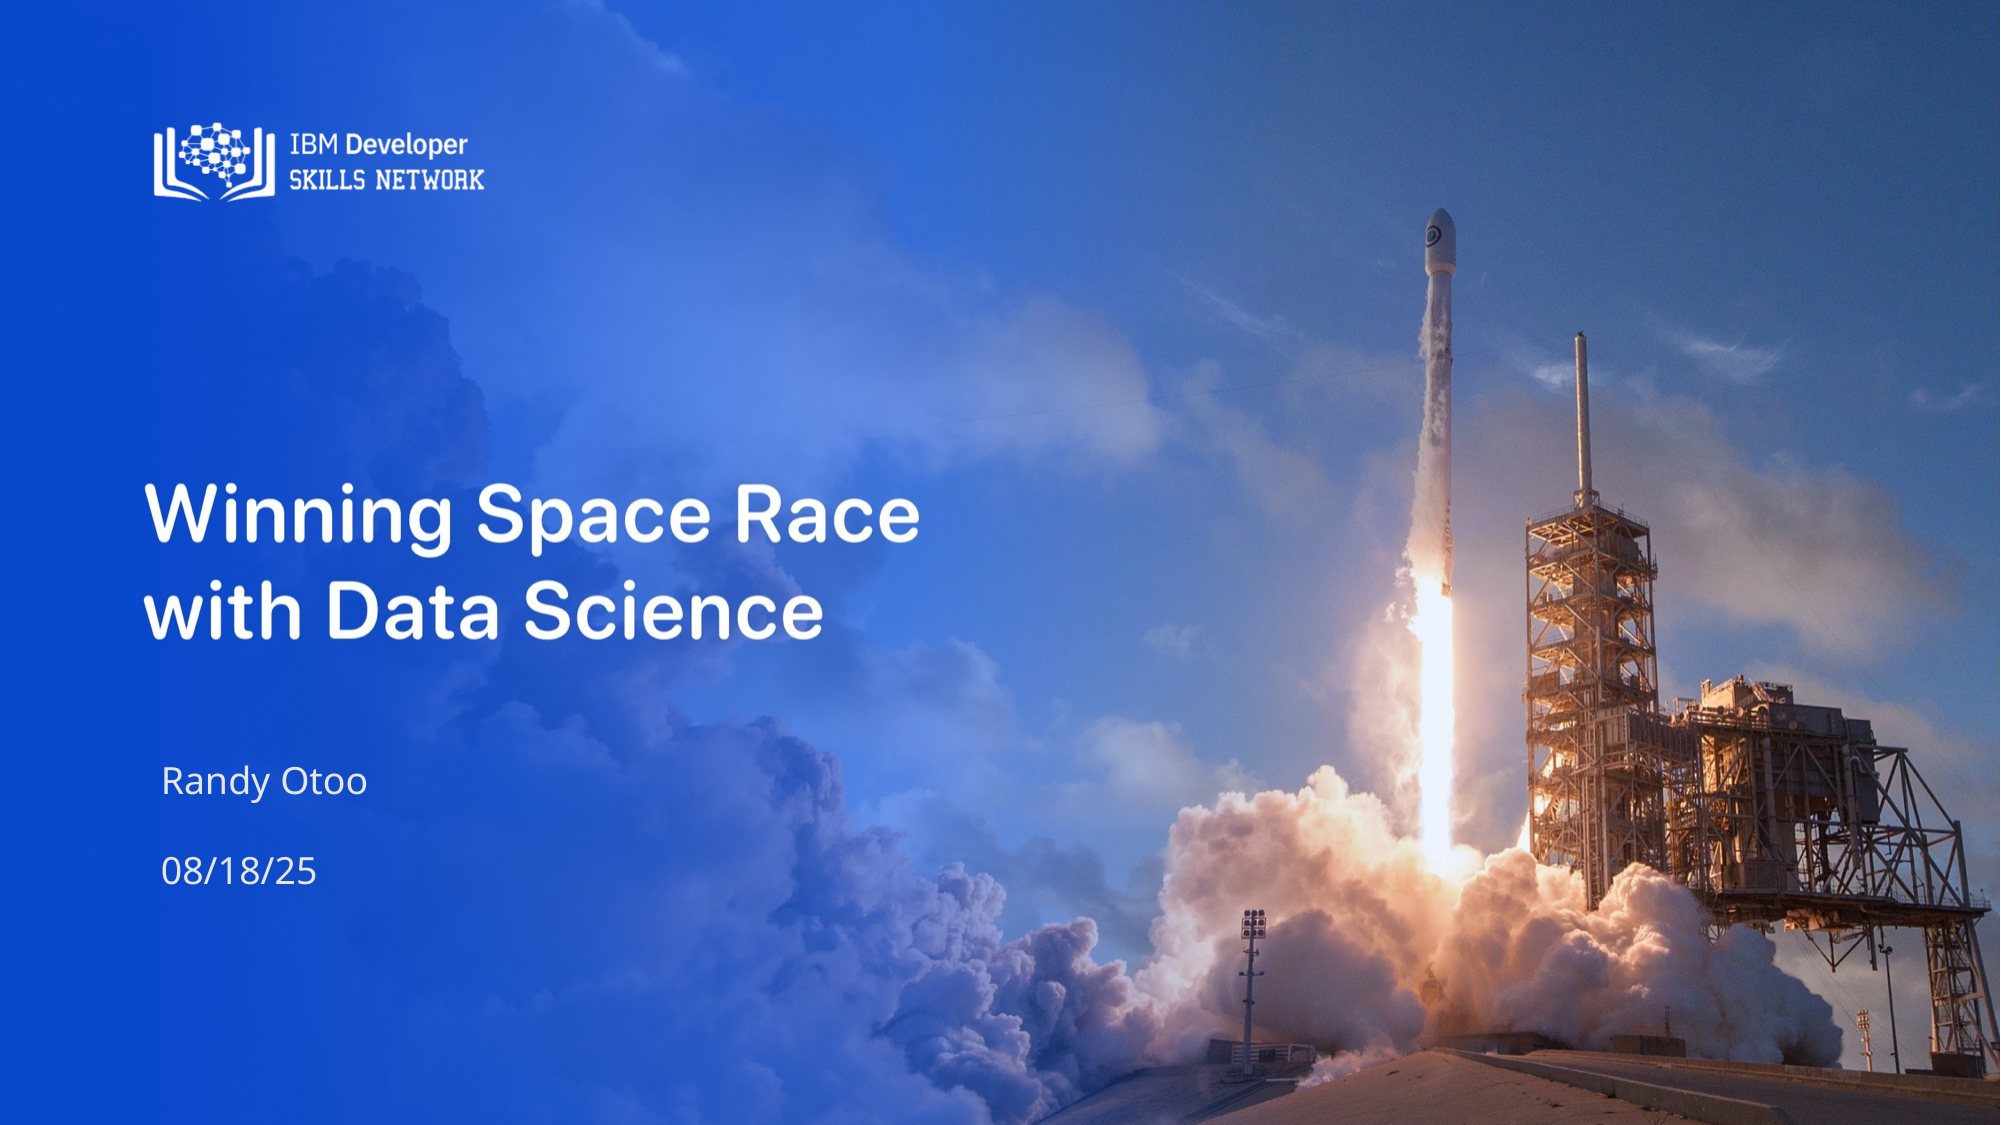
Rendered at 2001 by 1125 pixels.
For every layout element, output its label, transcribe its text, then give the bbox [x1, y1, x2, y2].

picture [0, 0, 2001, 1125]
text_box Randy Otoo 08/18/25 [145, 749, 559, 900]
